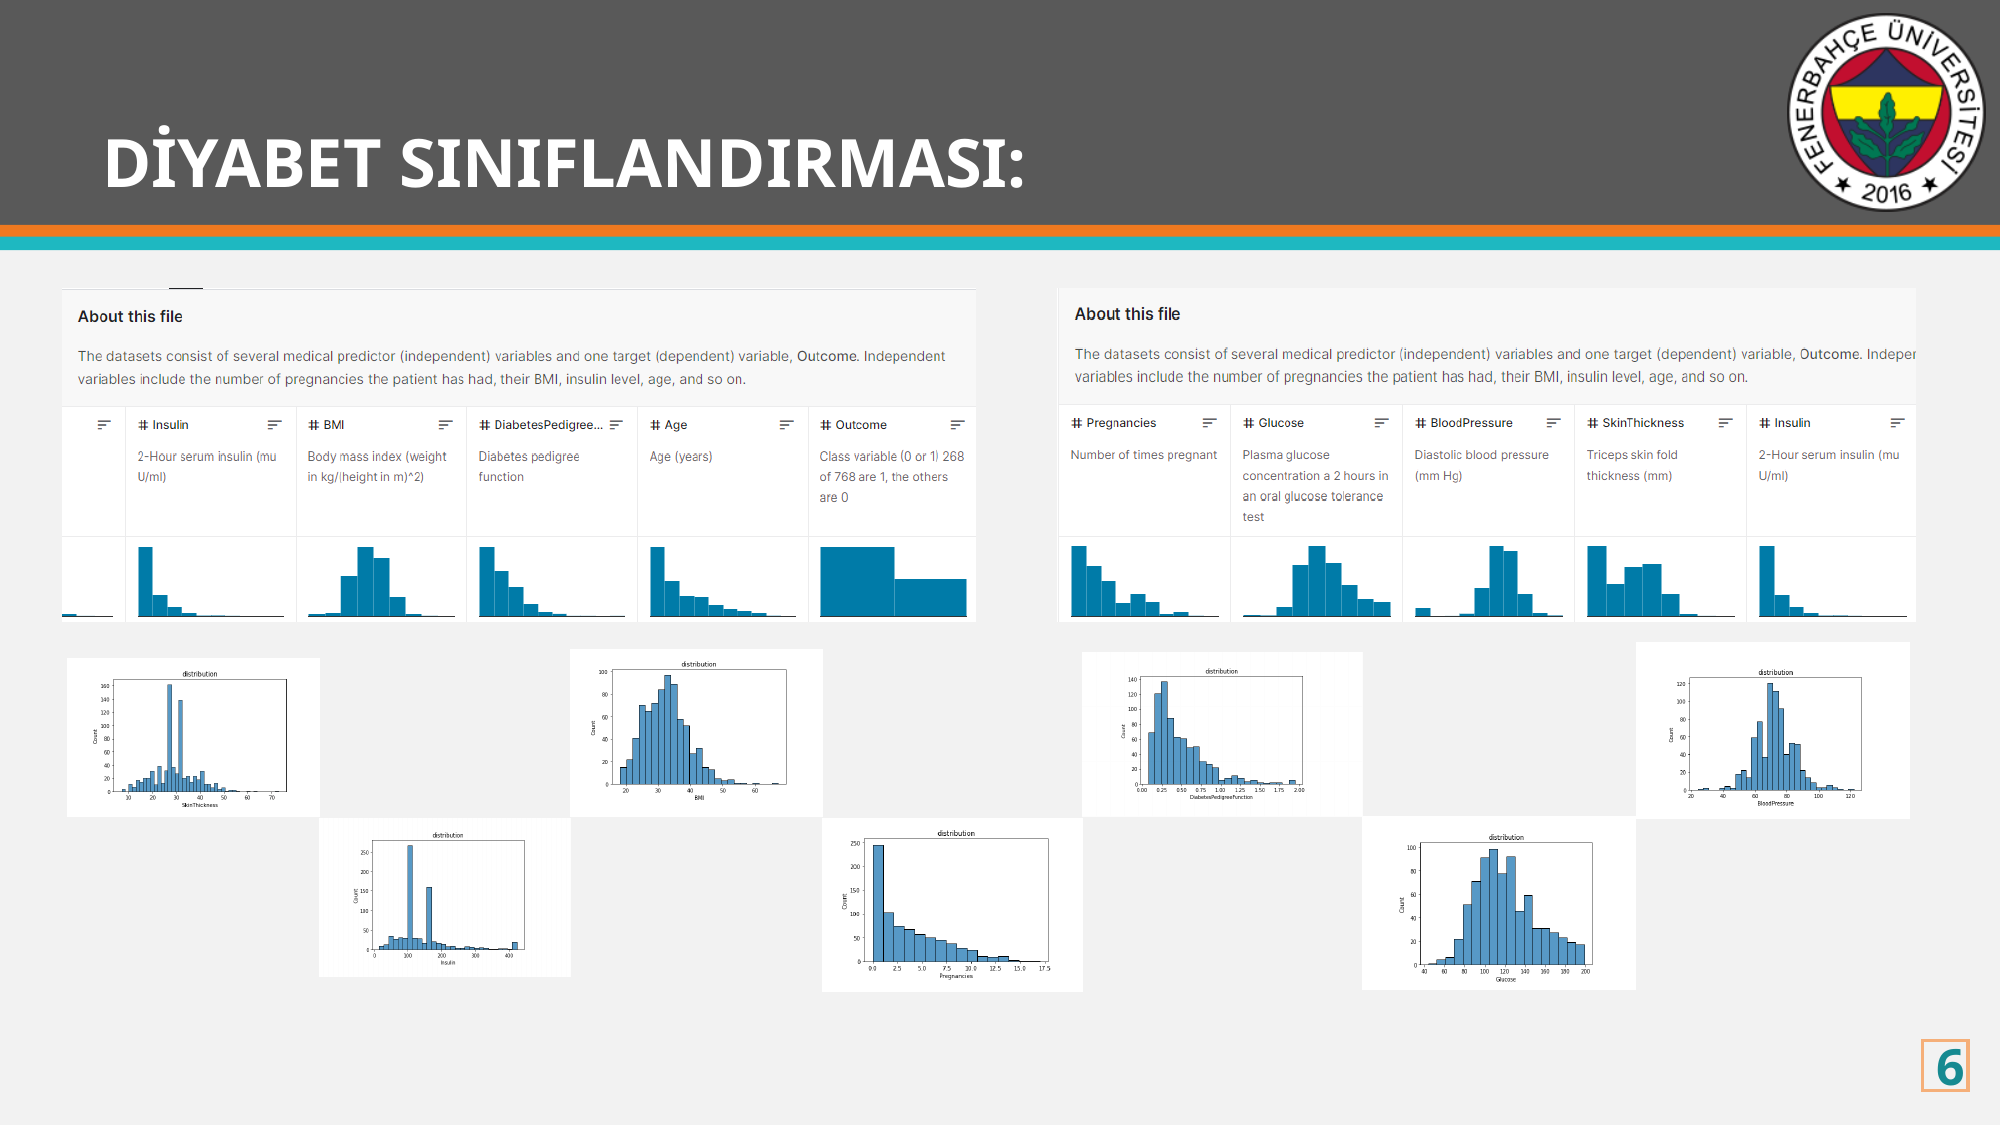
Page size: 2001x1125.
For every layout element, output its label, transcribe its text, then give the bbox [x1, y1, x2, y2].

picture [67, 658, 320, 817]
picture [62, 288, 976, 622]
picture [319, 818, 571, 977]
picture [822, 818, 1083, 992]
picture [1057, 288, 1916, 622]
picture [1787, 13, 1986, 212]
title DİYABET SINIFLANDIRMASI: [86, 110, 1415, 210]
picture [570, 649, 823, 817]
picture [1082, 642, 1910, 990]
text_box 6 [1921, 1039, 1969, 1092]
